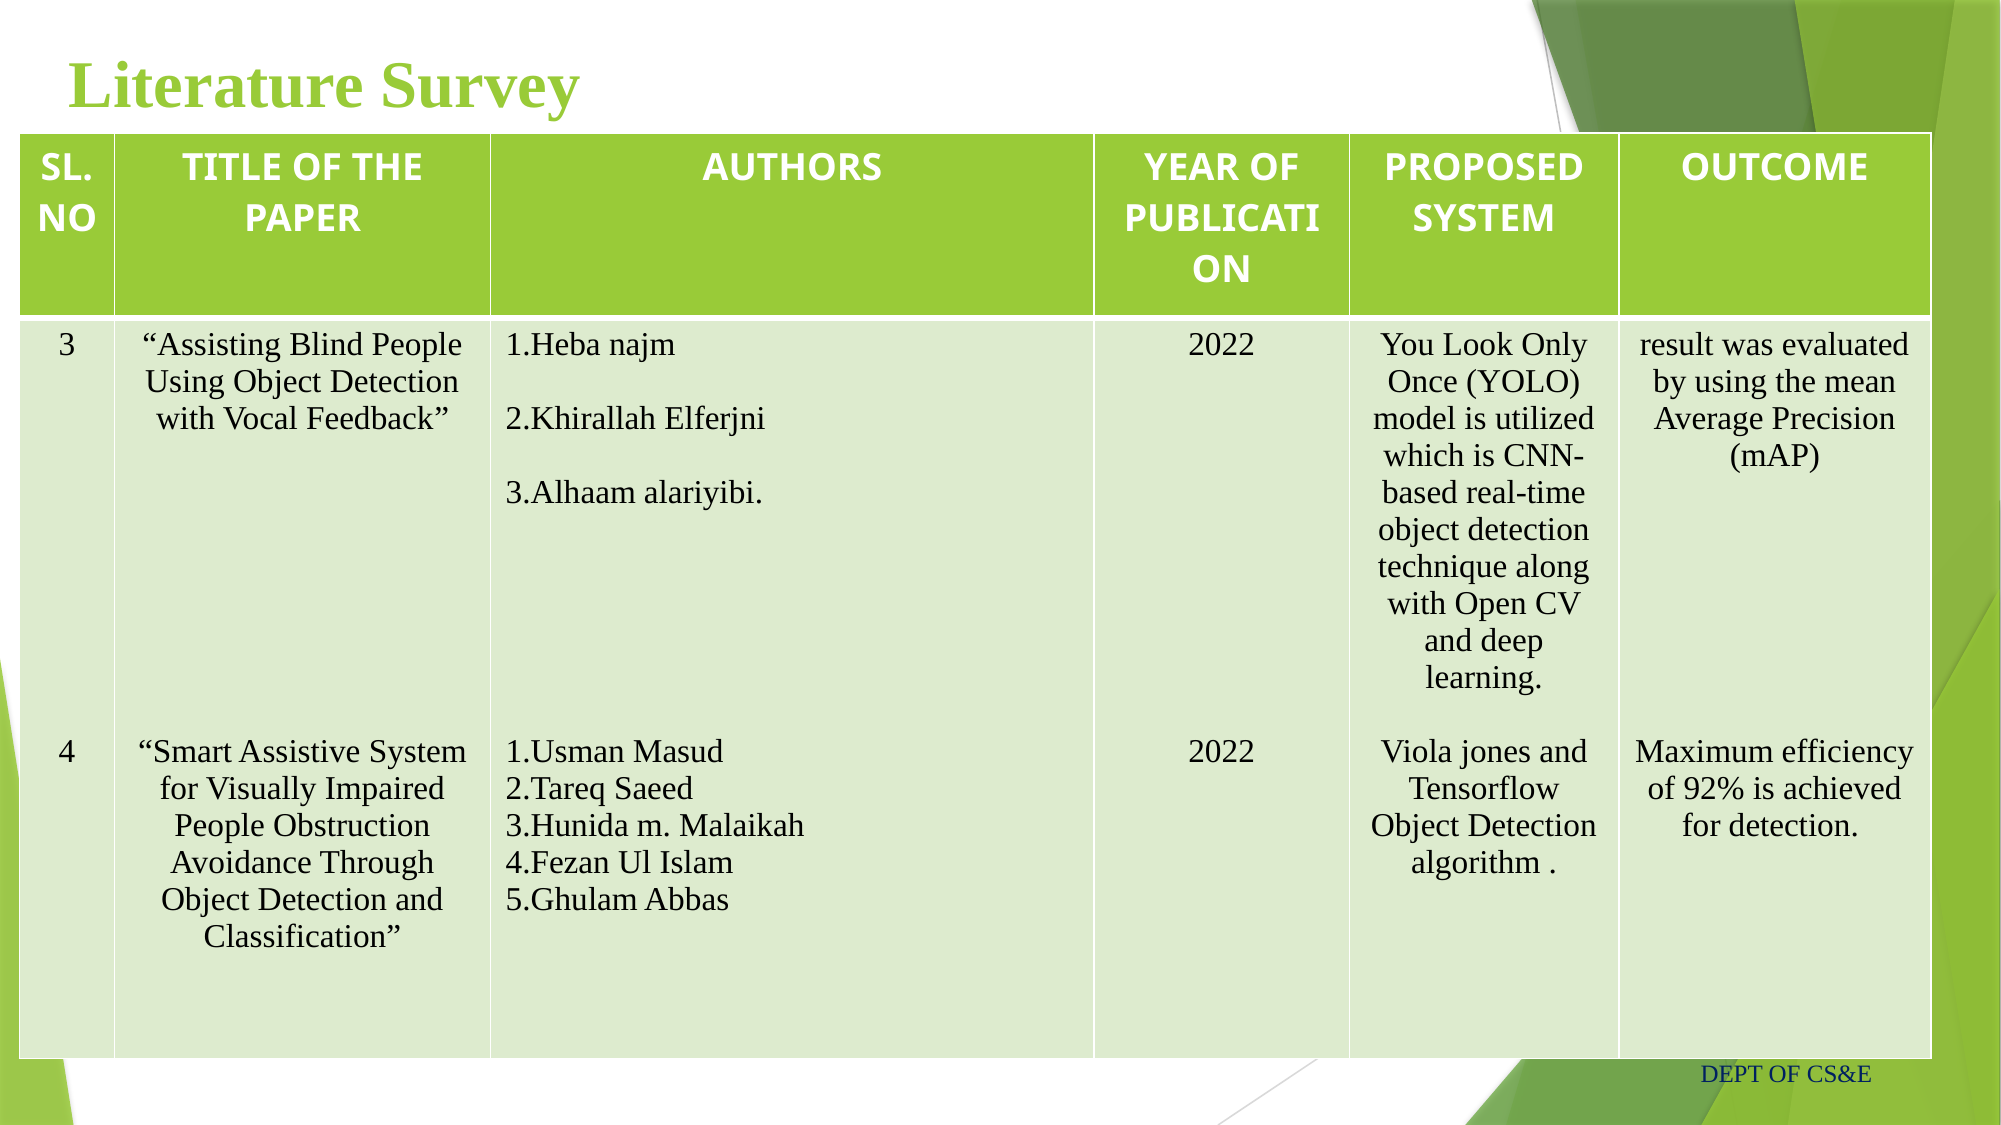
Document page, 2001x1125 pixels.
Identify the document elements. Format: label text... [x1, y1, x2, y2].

table_cell 3 4 [20, 321, 114, 1058]
table_header YEAR OF PUBLICATION [1095, 134, 1349, 315]
table_header SL. NO [20, 134, 114, 315]
table_header TITLE OF THE PAPER [115, 134, 490, 315]
table_cell 1.Heba najm 2.Khirallah Elferjni 3.Alhaam alariyibi. 1.Usman Masud 2.Tareq Saeed 3.Hunida m. Malaikah 4.Fezan Ul Islam 5.Ghulam Abbas [491, 321, 1093, 1058]
table_header OUTCOME [1620, 134, 1930, 315]
title Literature Survey [53, 33, 1863, 132]
table_cell result was evaluated by using the mean Average Precision (mAP) Maximum efficiency of 92% is achieved for detection. [1620, 321, 1930, 1058]
table_header AUTHORS [491, 134, 1093, 315]
table_cell 2022 2022 [1095, 321, 1349, 1058]
table_cell You Look Only Once (YOLO) model is utilized which is CNN-based real-time object detection technique along with Open CV and deep learning. Viola jones and Tensorflow Object Detection algorithm . [1350, 321, 1618, 1058]
text_box DEPT OF CS&E [1685, 1046, 1986, 1099]
table_cell “Assisting Blind People Using Object Detection with Vocal Feedback” “Smart Assistive System for Visually Impaired People Obstruction Avoidance Through Object Detection and Classification” [115, 321, 490, 1058]
table_header PROPOSED SYSTEM [1350, 134, 1618, 315]
